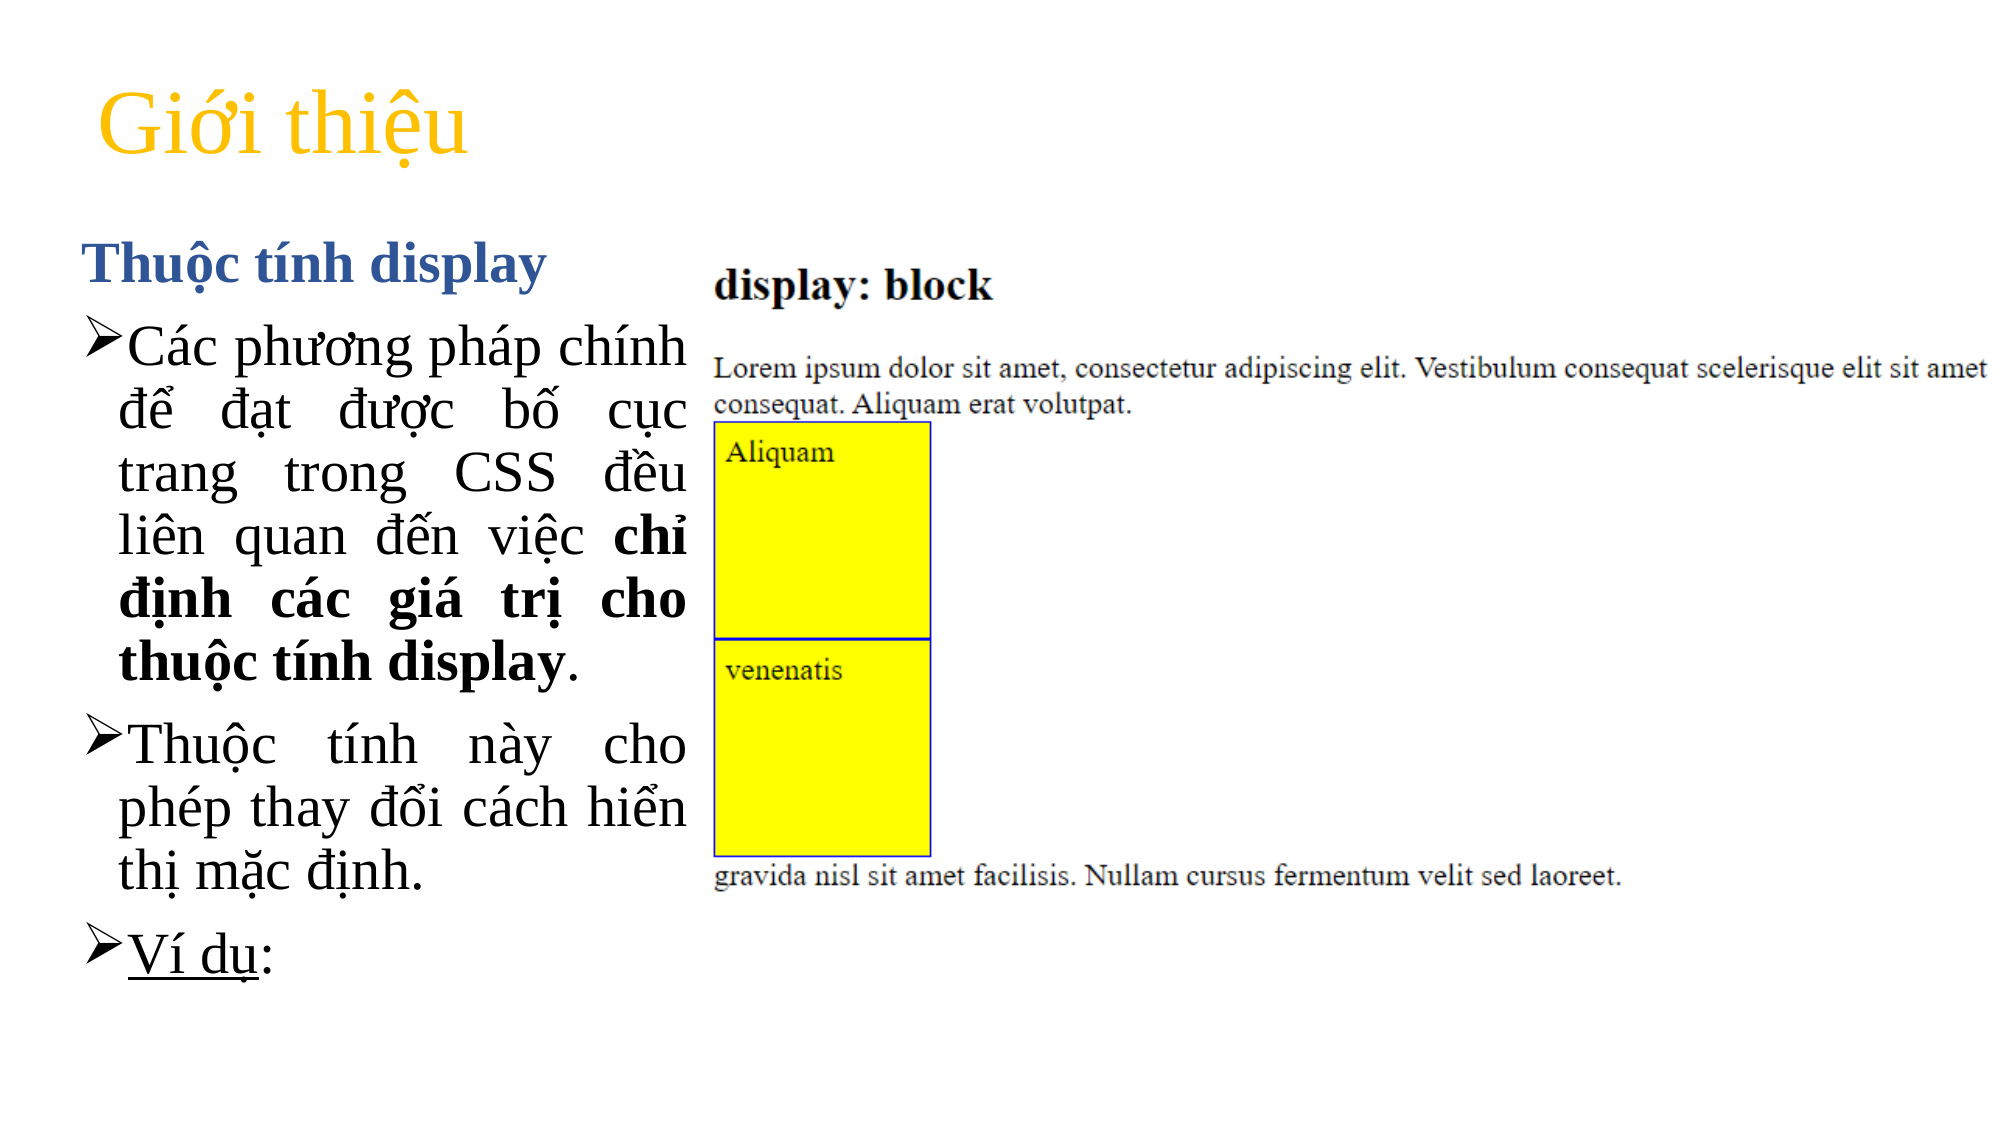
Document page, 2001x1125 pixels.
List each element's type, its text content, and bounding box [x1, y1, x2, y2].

list Thuộc tính display Các phương pháp chính để đạt được bố cục trang trong CSS đều liên quan đến việc chỉ định các giá trị cho thuộc tính display. Thuộc tính này cho phép thay đổi cách hiển thị mặc định. Ví dụ: [66, 224, 704, 1066]
picture [703, 258, 2000, 901]
title Giới thiệu [82, 15, 1808, 233]
